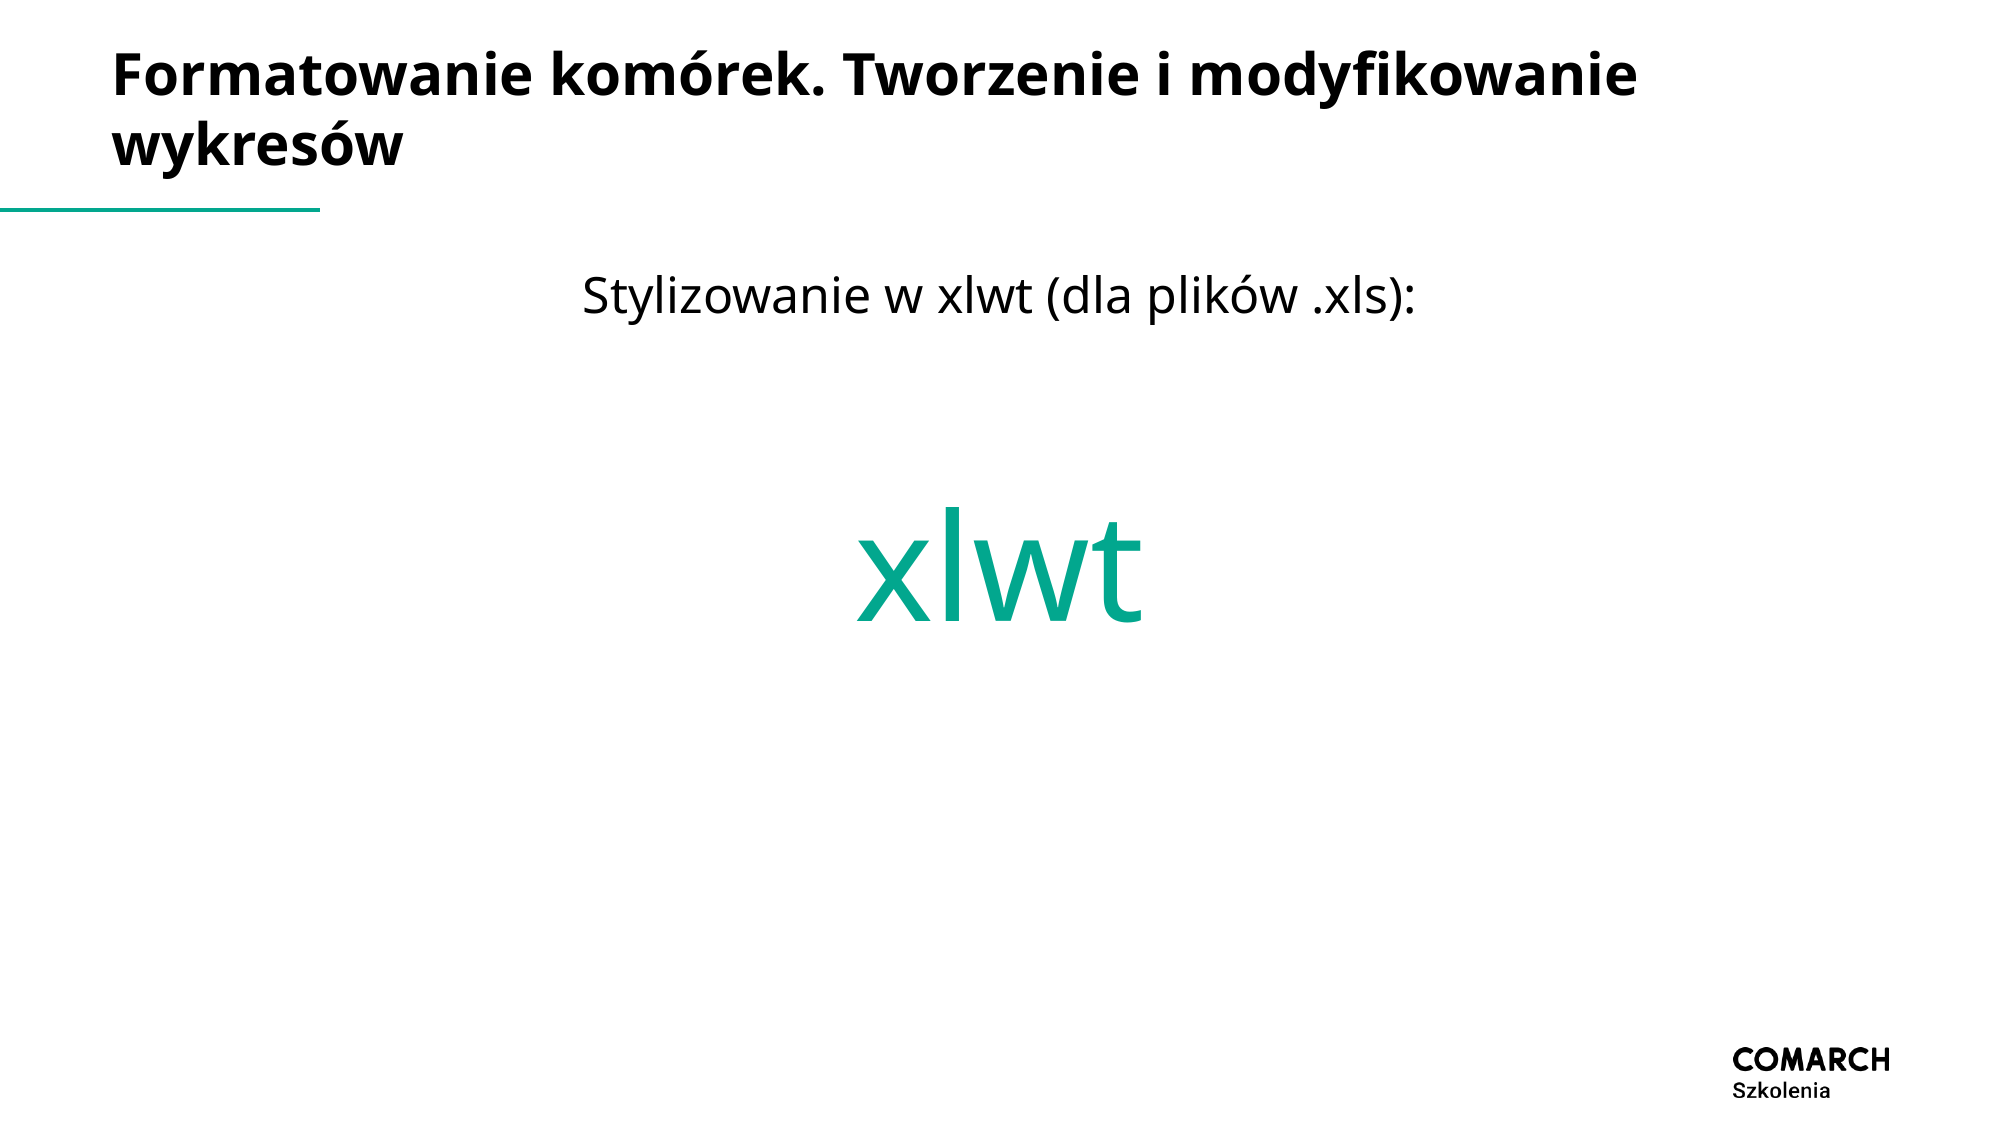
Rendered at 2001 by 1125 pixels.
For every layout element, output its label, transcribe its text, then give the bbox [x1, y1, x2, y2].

text_box xlwt [740, 463, 1260, 659]
list Stylizowanie w xlwt (dla plików .xls): [111, 243, 1889, 1000]
title Formatowanie komórek. Tworzenie i modyfikowanie wykresów [111, 0, 1889, 185]
picture [1733, 1047, 1889, 1098]
